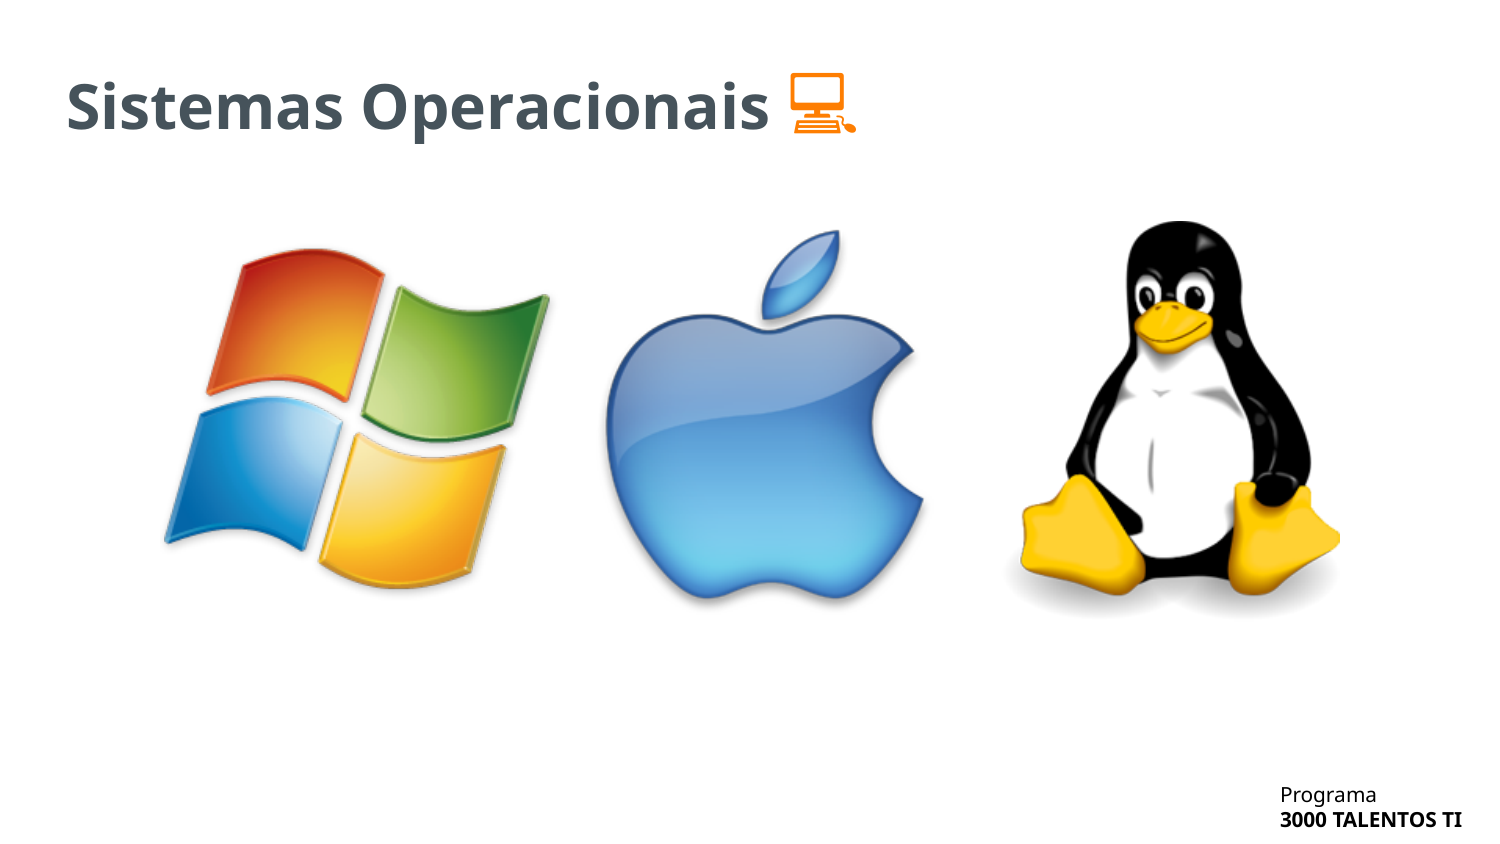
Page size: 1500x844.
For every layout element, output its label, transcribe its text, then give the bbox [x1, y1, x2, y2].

picture [160, 221, 1340, 623]
title Sistemas Operacionais 💻 [51, 20, 1336, 182]
